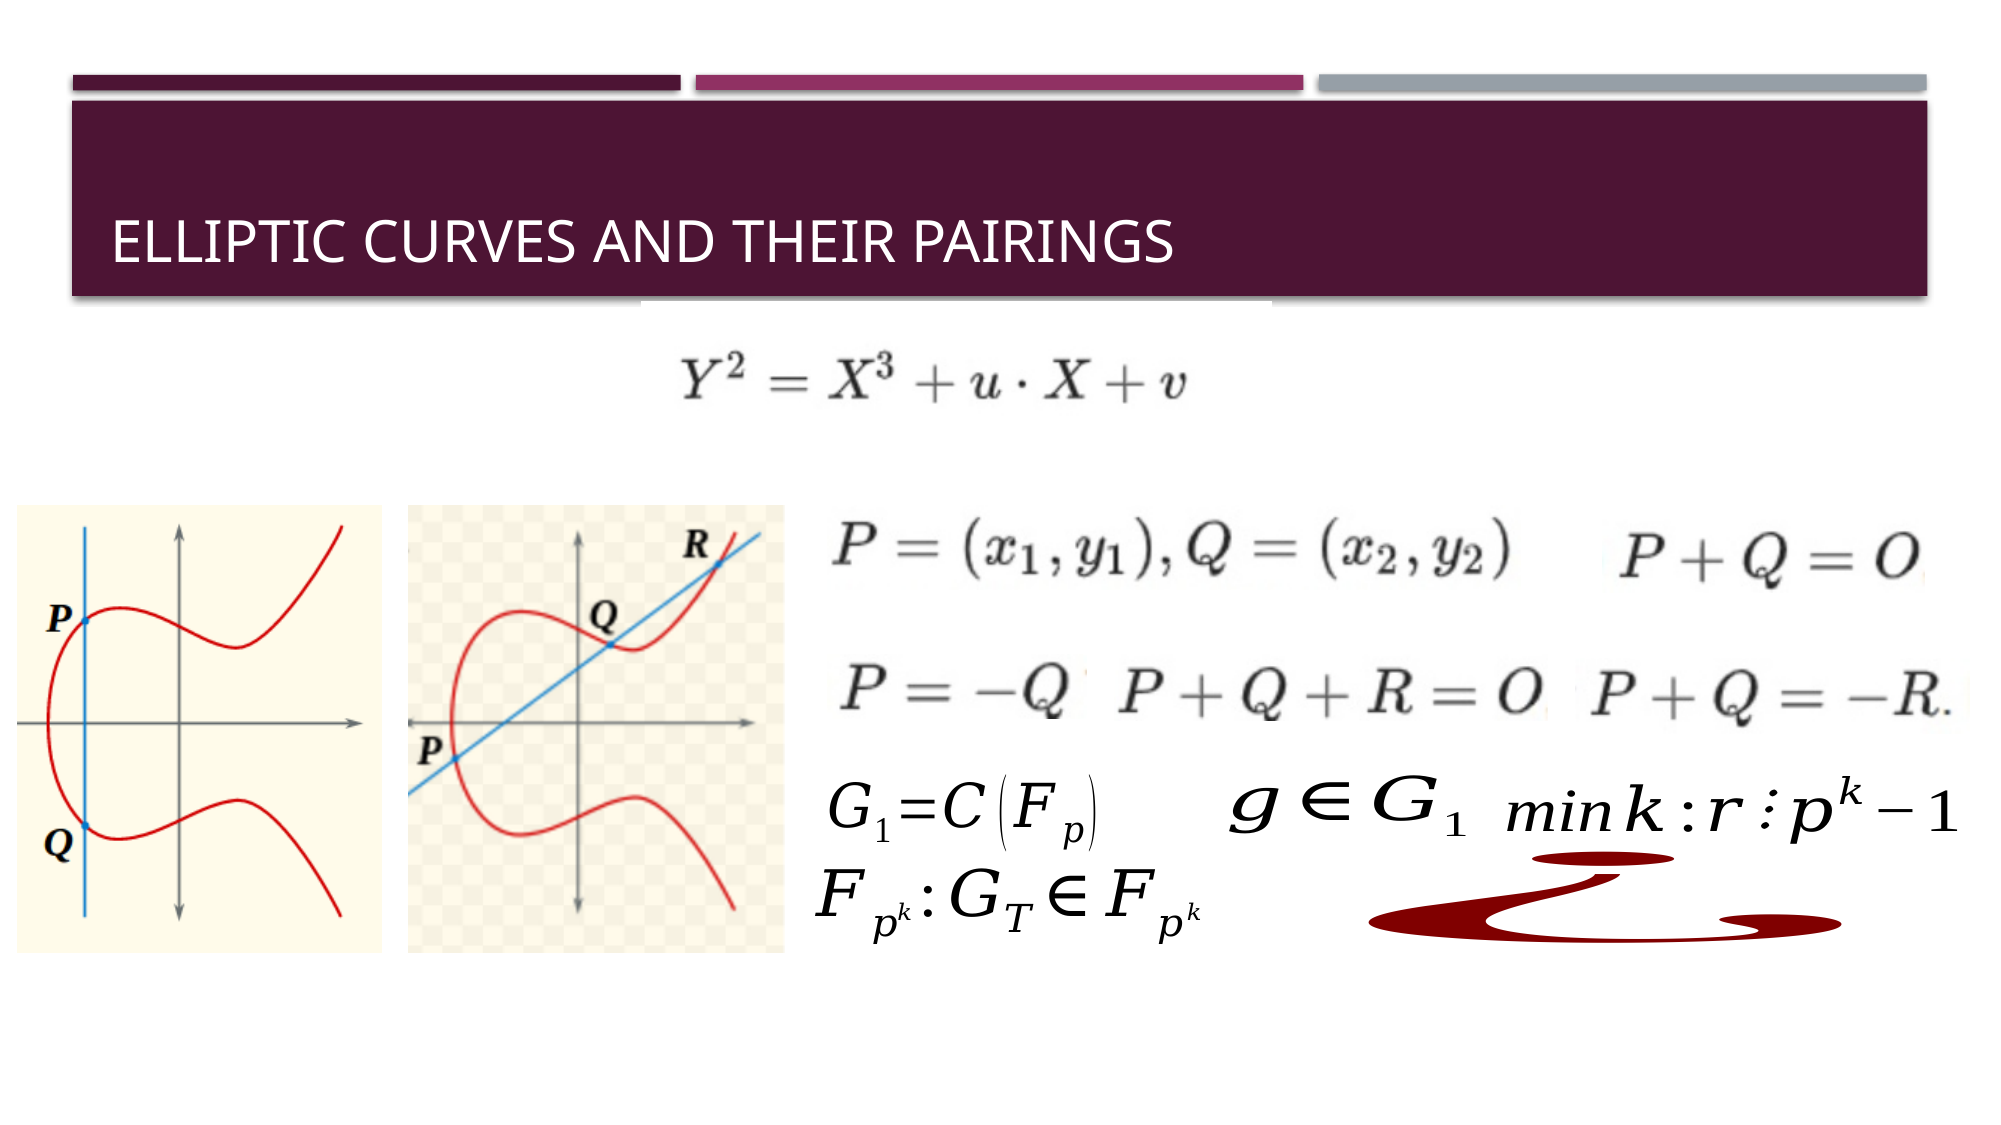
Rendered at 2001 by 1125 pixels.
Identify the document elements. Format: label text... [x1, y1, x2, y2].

picture [1574, 658, 1970, 735]
picture [826, 653, 1087, 719]
title Elliptic curves and their pairings [95, 115, 1905, 282]
picture [641, 301, 1273, 458]
picture [1601, 511, 1925, 594]
picture [1113, 646, 1549, 721]
picture [16, 504, 382, 954]
picture [408, 504, 785, 954]
picture [826, 504, 1522, 591]
